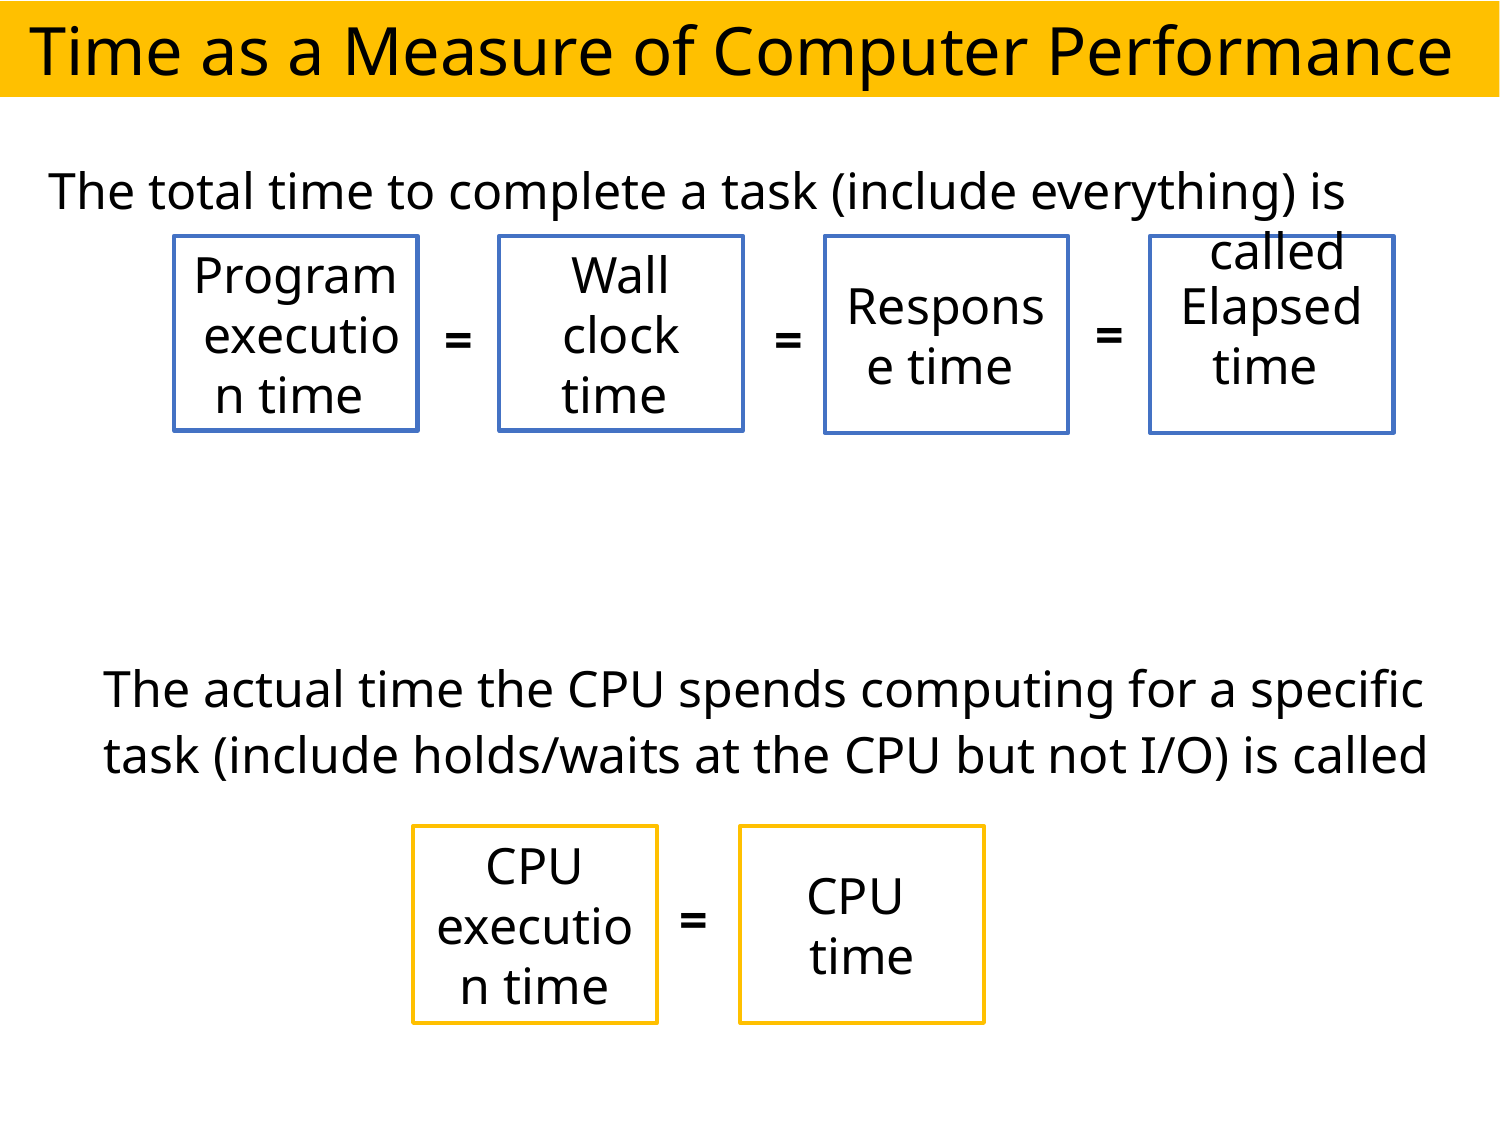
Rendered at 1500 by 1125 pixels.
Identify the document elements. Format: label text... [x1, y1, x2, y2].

text_box The actual time the CPU spends computing for a specific task (include holds/waits at the CPU but not I/O) is called [89, 644, 1500, 792]
text_box = [760, 301, 819, 376]
title Time as a Measure of Computer Performance [0, 0, 1500, 98]
text_box Response time [823, 287, 1070, 435]
text_box Wall clock time [497, 287, 745, 433]
text_box Elapsed time [1148, 234, 1396, 435]
text_box CPU time [738, 824, 986, 1025]
text_box The total time to complete a task (include everything) is called [0, 152, 1362, 287]
text_box = [1080, 296, 1139, 372]
text_box = [429, 301, 488, 376]
text_box CPU execution time [411, 824, 659, 1025]
text_box Program execution time [172, 287, 420, 433]
text_box = [664, 881, 723, 957]
